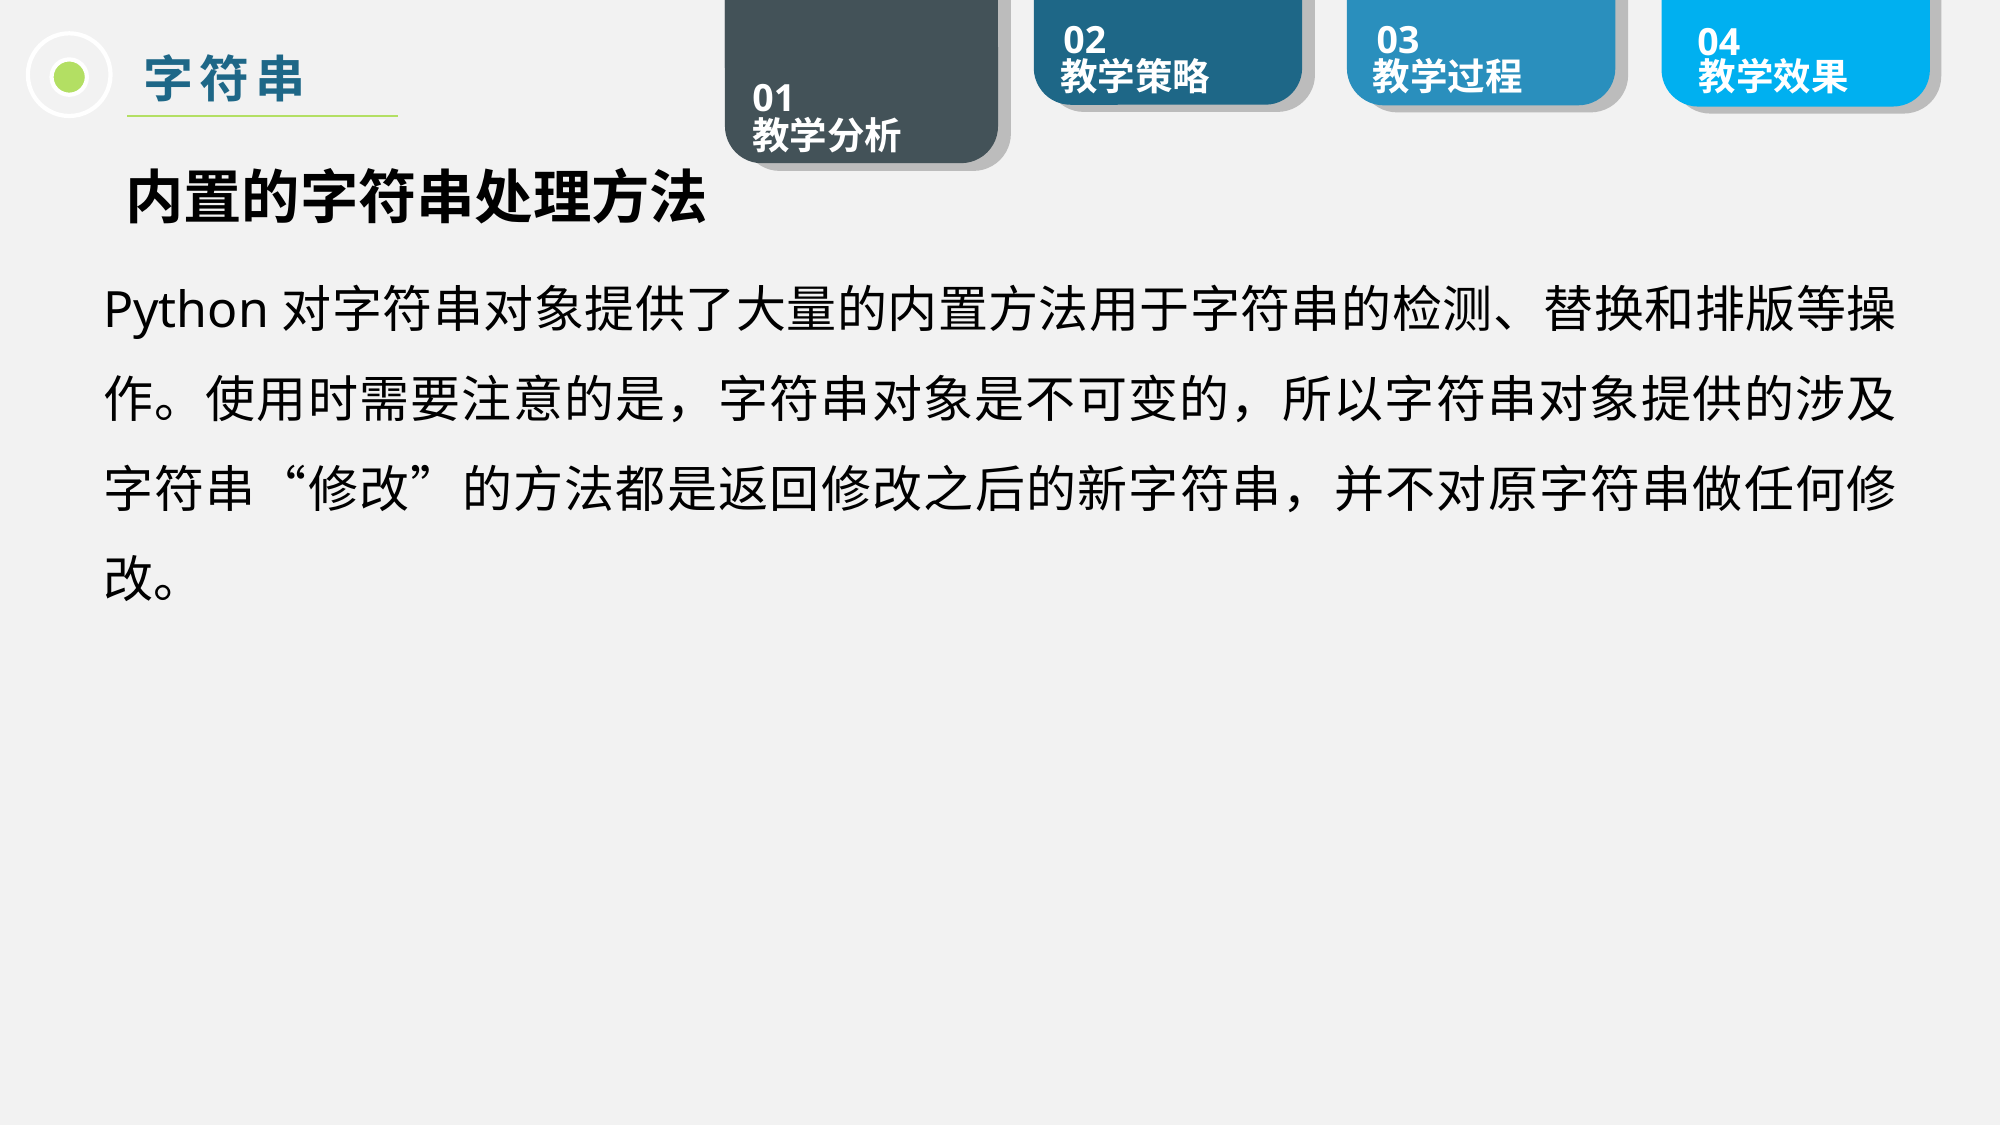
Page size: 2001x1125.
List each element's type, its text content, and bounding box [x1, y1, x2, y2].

text_box Python对字符串对象提供了大量的内置方法用于字符串的检测、替换和排版等操作。使用时需要注意的是，字符串对象是不可变的，所以字符串对象提供的涉及字符串“修改”的方法都是返回修改之后的新字符串，并不对原字符串做任何修改。 [88, 240, 1912, 616]
text_box 字符串 [128, 40, 1155, 115]
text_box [27, 33, 111, 117]
text_box 内置的字符串处理方法 [110, 118, 2000, 238]
